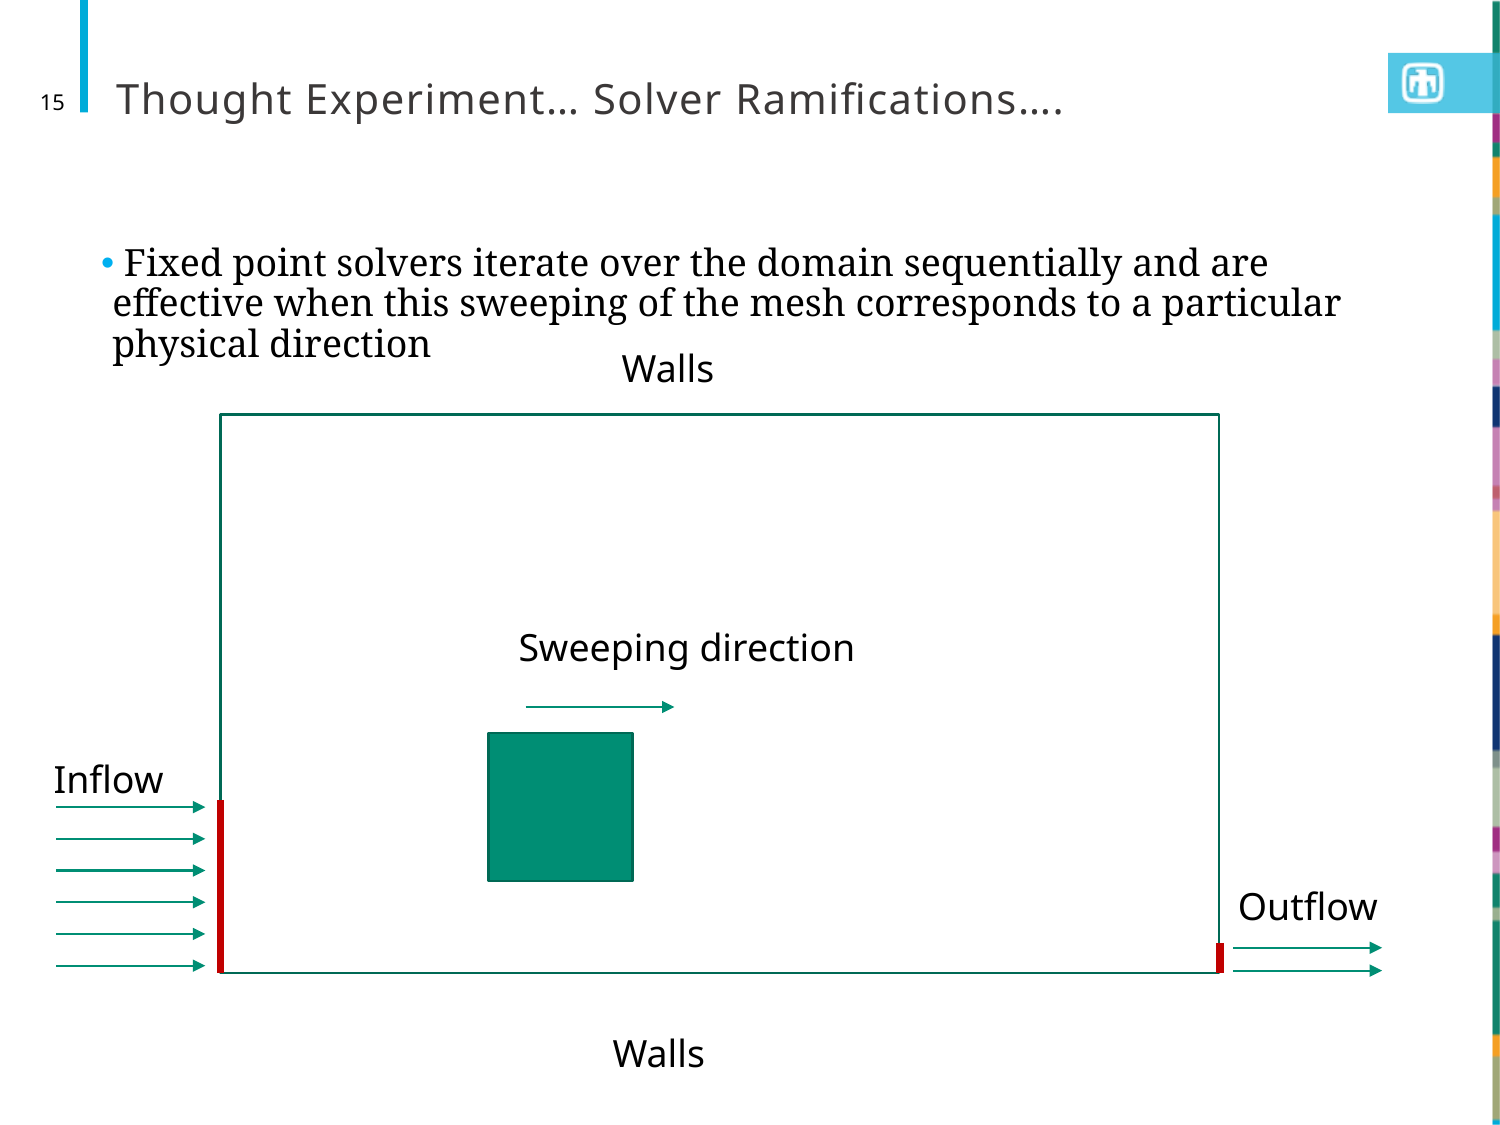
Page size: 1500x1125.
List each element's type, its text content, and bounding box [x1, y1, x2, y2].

text_box Inflow [38, 748, 179, 808]
list Fixed point solvers iterate over the domain sequentially and are effective when this sweeping of the mesh corresponds to a particular physical direction [101, 236, 1383, 1125]
slide_number 15 [7, 73, 80, 133]
text_box Walls [606, 337, 730, 397]
title Thought Experiment… Solver Ramifications…. [101, 36, 1339, 131]
text_box Walls [597, 1023, 721, 1083]
picture [1493, 1, 1500, 215]
text_box [219, 413, 1220, 974]
picture [1401, 62, 1445, 104]
text_box Sweeping direction [503, 616, 871, 677]
text_box Outflow [1223, 875, 1393, 936]
text_box [487, 732, 634, 882]
picture [1493, 330, 1499, 1120]
